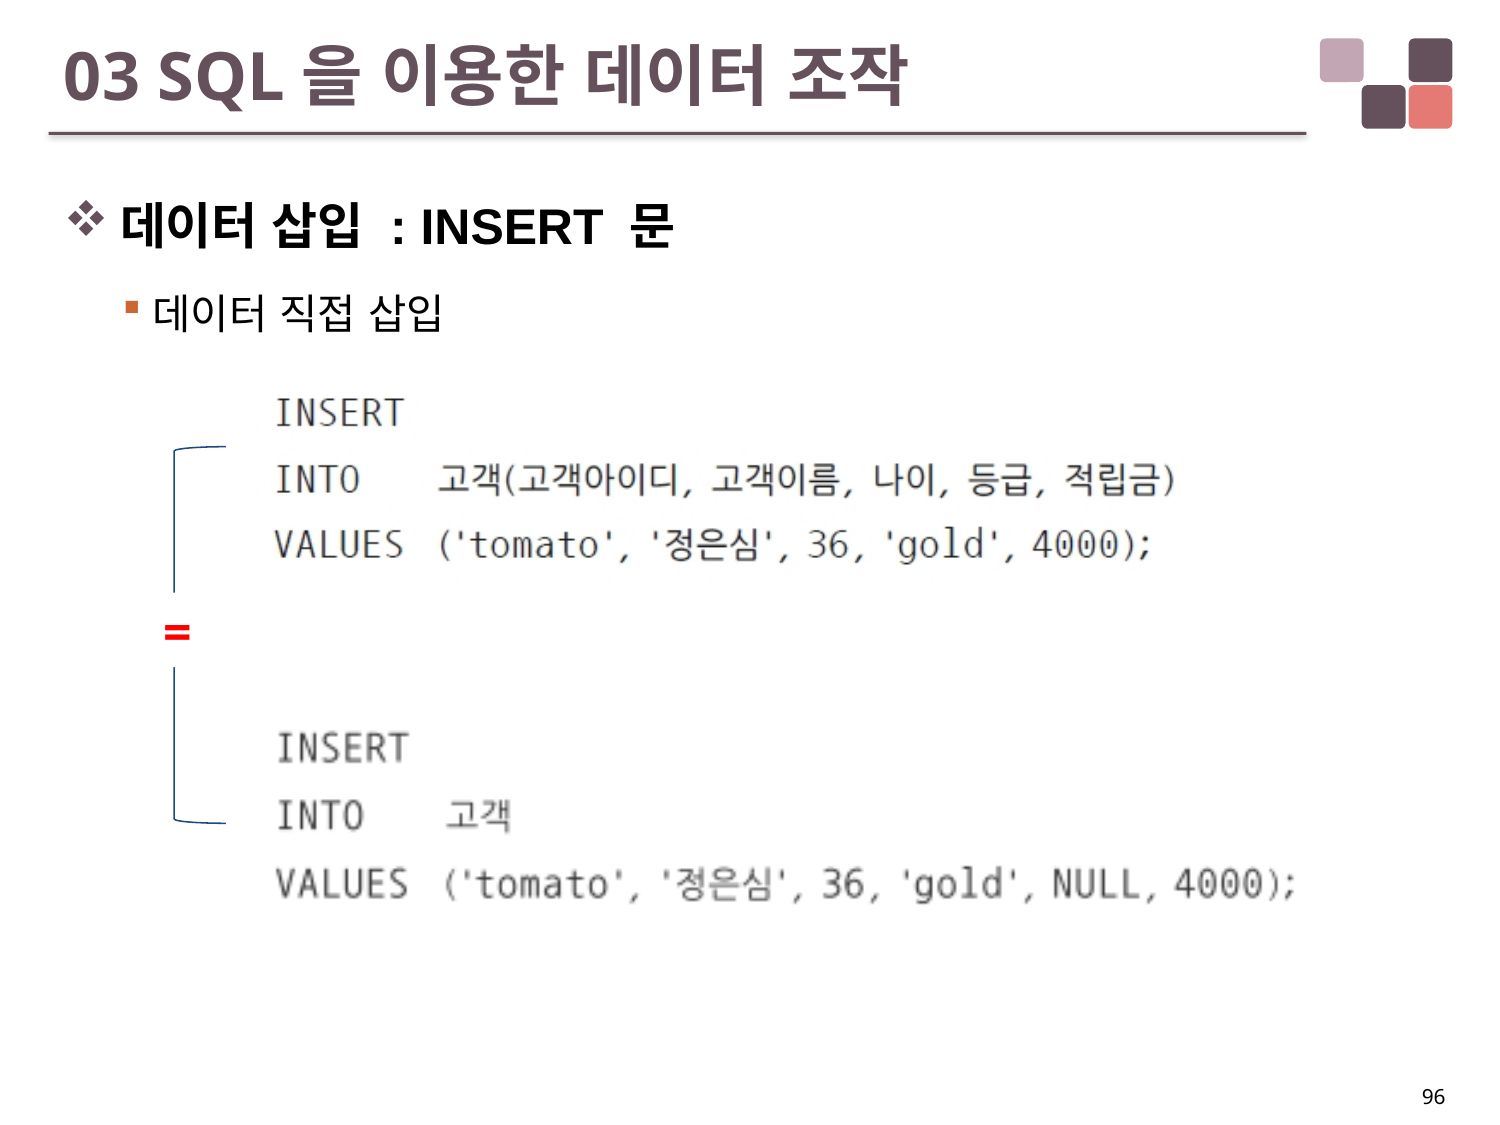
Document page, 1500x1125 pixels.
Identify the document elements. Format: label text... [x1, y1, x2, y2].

picture [240, 697, 1334, 940]
list 데이터 삽입 : INSERT 문 데이터 직접 삽입 [48, 187, 1452, 1097]
title 03 SQL을 이용한 데이터 조작 [48, 25, 1459, 123]
text_box [173, 445, 226, 825]
text_box = [148, 592, 207, 668]
picture [255, 363, 1217, 603]
